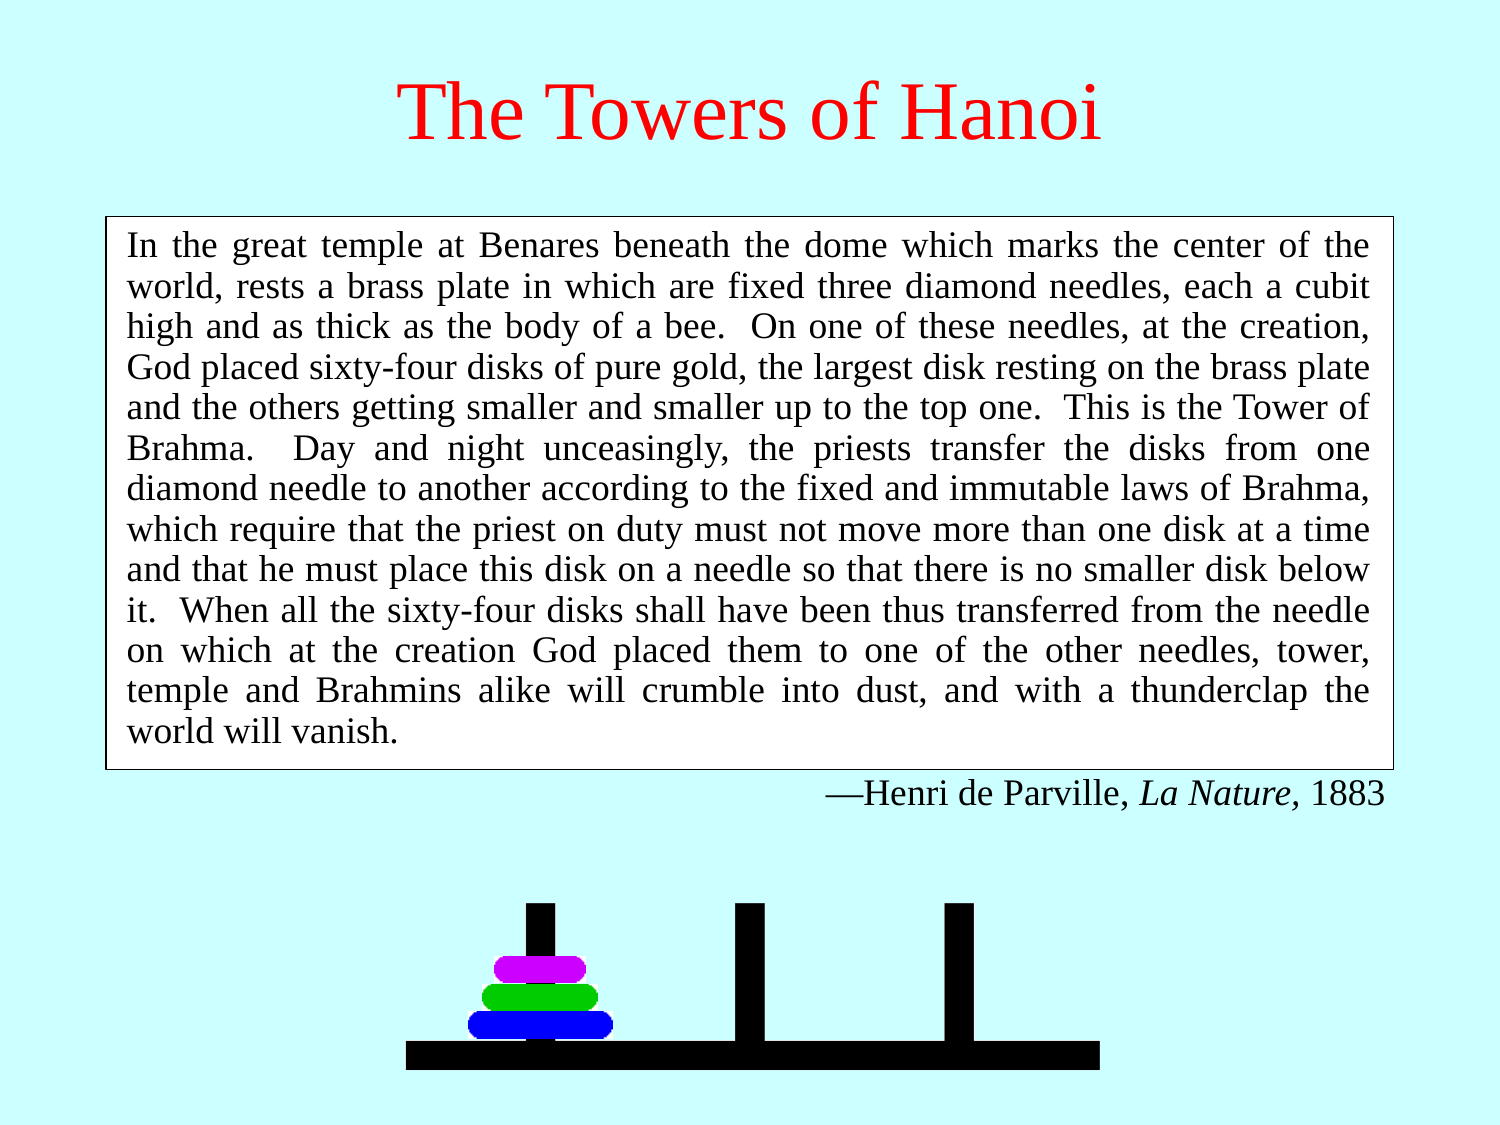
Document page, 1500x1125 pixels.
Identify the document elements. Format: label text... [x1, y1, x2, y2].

title The Towers of Hanoi [0, 12, 1500, 201]
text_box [403, 901, 1101, 1072]
text_box In the great temple at Benares beneath the dome which marks the center of the world, rests a brass plate in which are fixed three diamond needles, each a cubit high and as thick as the body of a bee. On one of these needles, at the creation, God placed sixty-four disks of pure gold, the largest disk resting on the brass plate and the others getting smaller and smaller up to the top one. This is the Tower of Brahma. Day and night unceasingly, the priests transfer the disks from one diamond needle to another according to the fixed and immutable laws of Brahma, which require that the priest on duty must not move more than one disk at a time and that he must place this disk on a needle so that there is no smaller disk below it. When all the sixty-four disks shall have been thus transferred from the needle on which at the creation God placed them to one of the other needles, tower, temple and Brahmins alike will crumble into dust, and with a thunderclap the world will vanish. [111, 218, 1387, 759]
text_box —Henri de Parville, La Nature, 1883 [750, 760, 1400, 821]
text_box [105, 216, 1394, 770]
